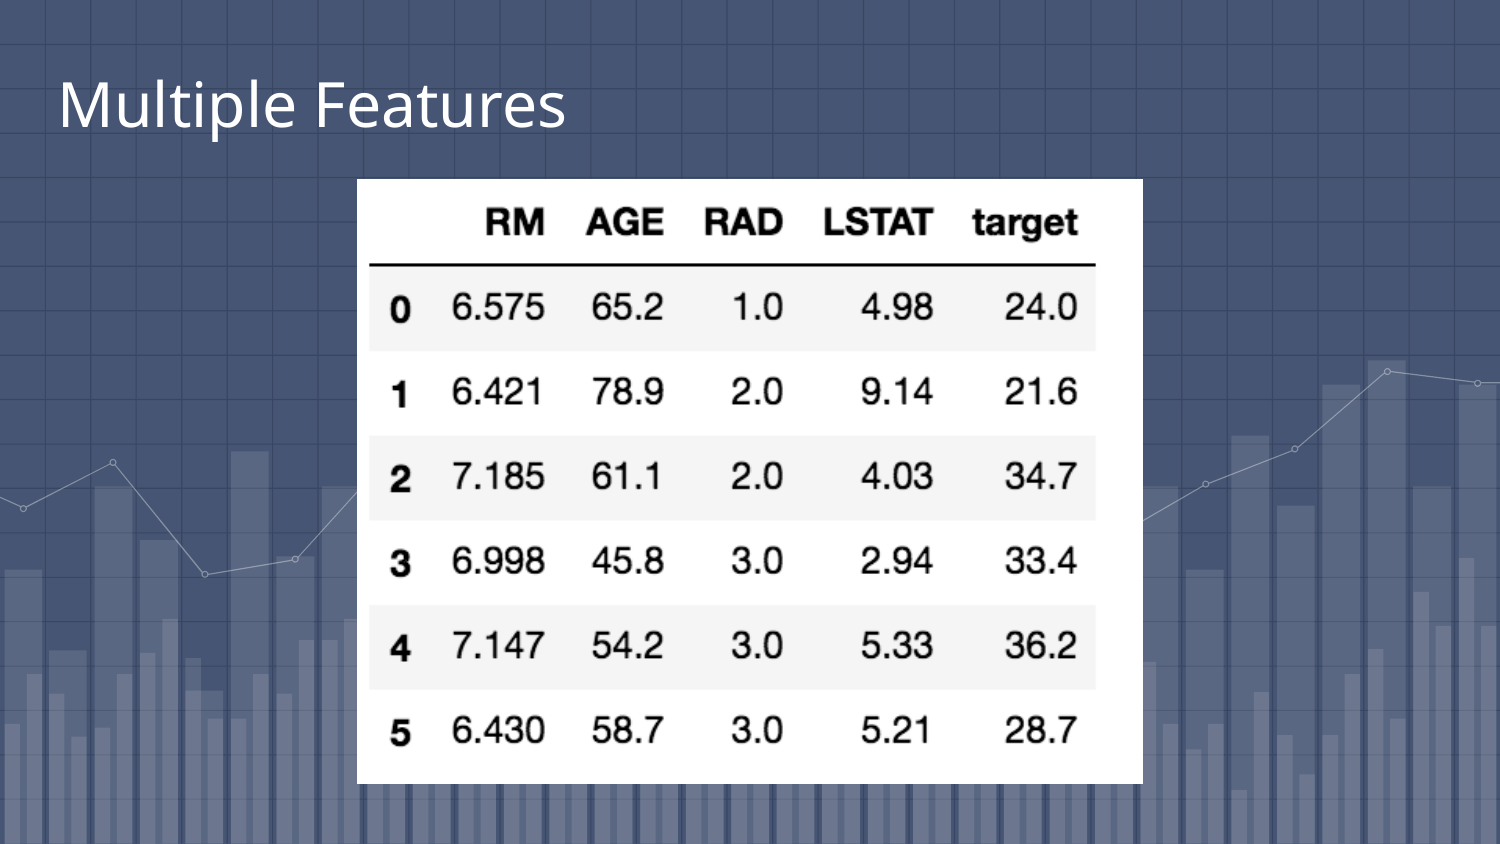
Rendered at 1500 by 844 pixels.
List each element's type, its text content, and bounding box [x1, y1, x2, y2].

picture [357, 179, 1143, 784]
title Multiple Features [42, 37, 1108, 155]
